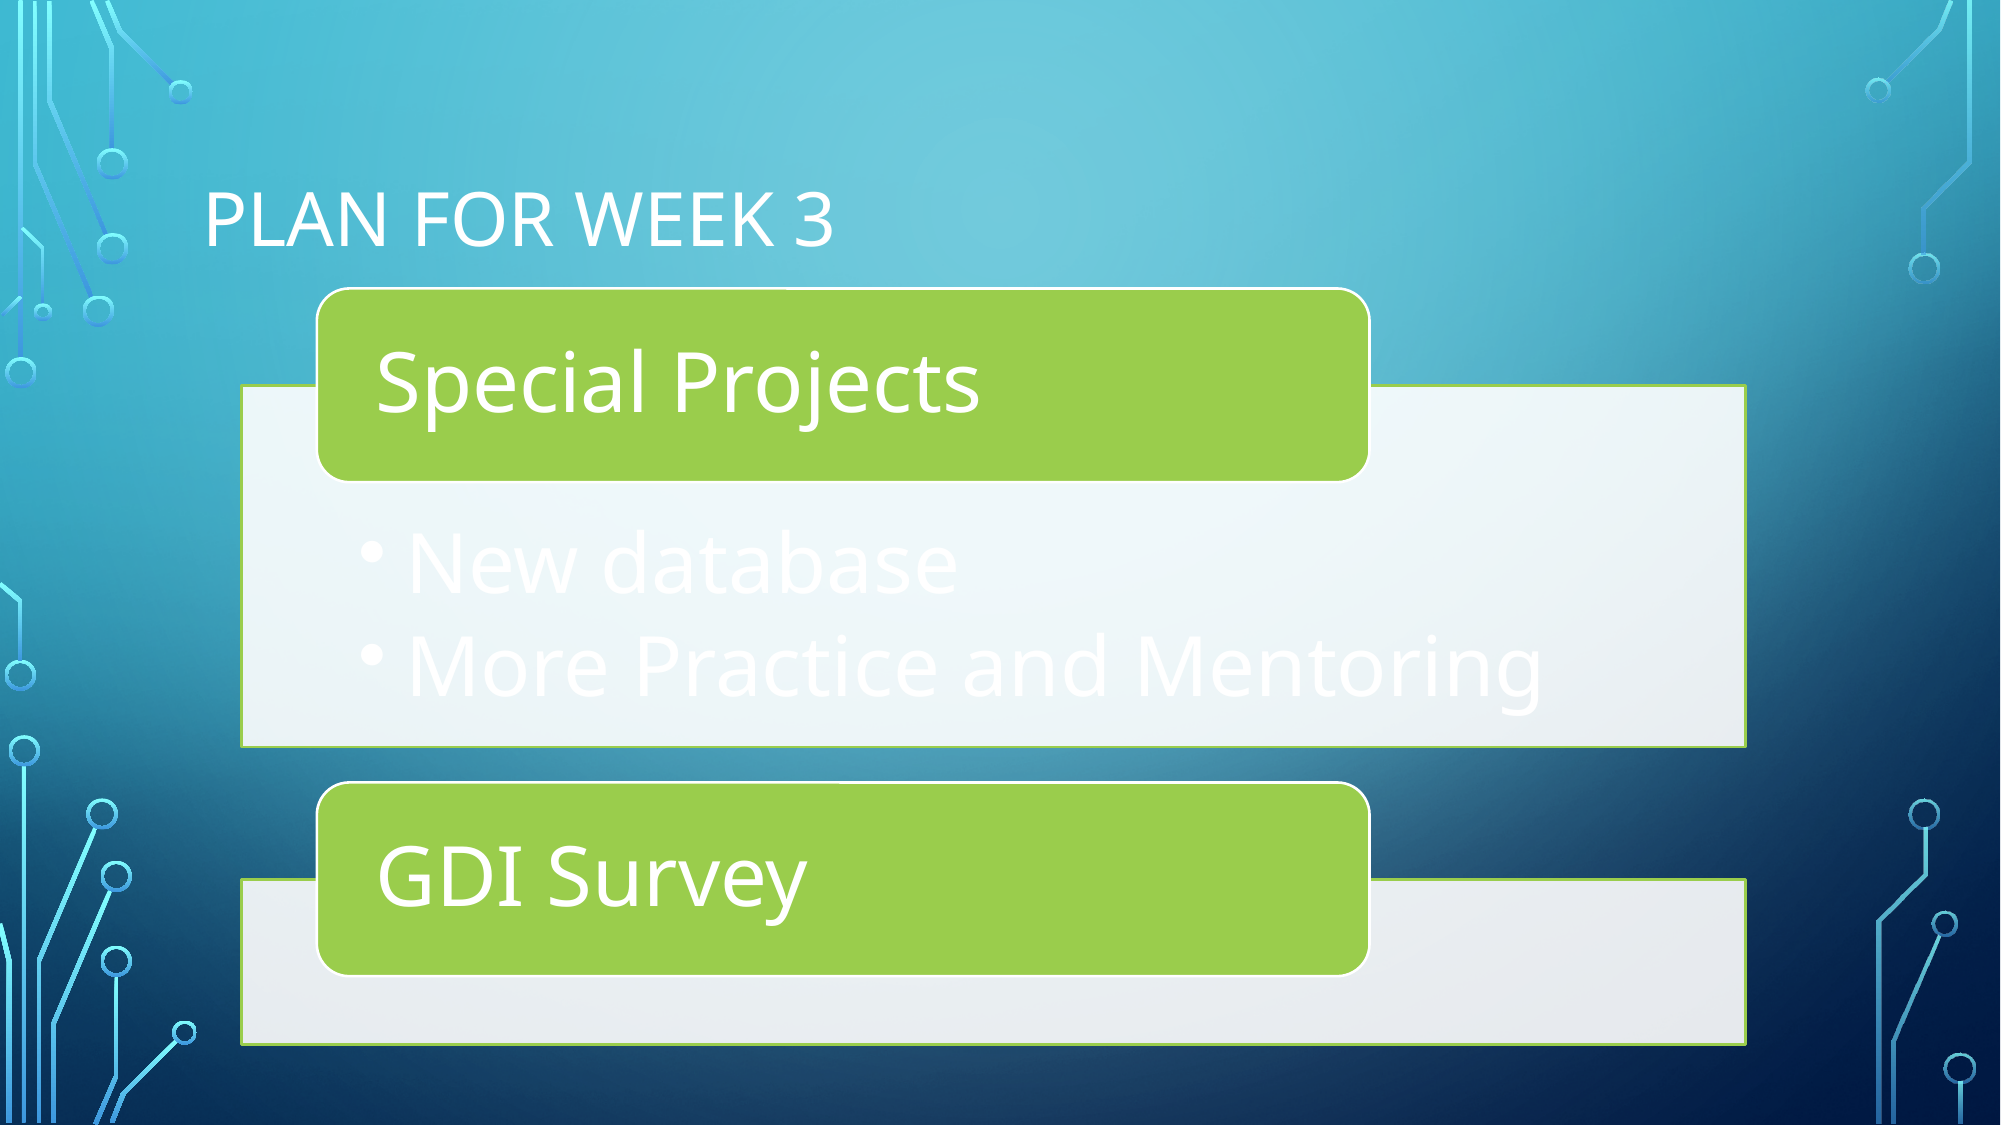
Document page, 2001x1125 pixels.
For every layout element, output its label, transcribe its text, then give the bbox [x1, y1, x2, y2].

title Plan for Week 3 [187, 101, 1813, 344]
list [241, 283, 1746, 1051]
